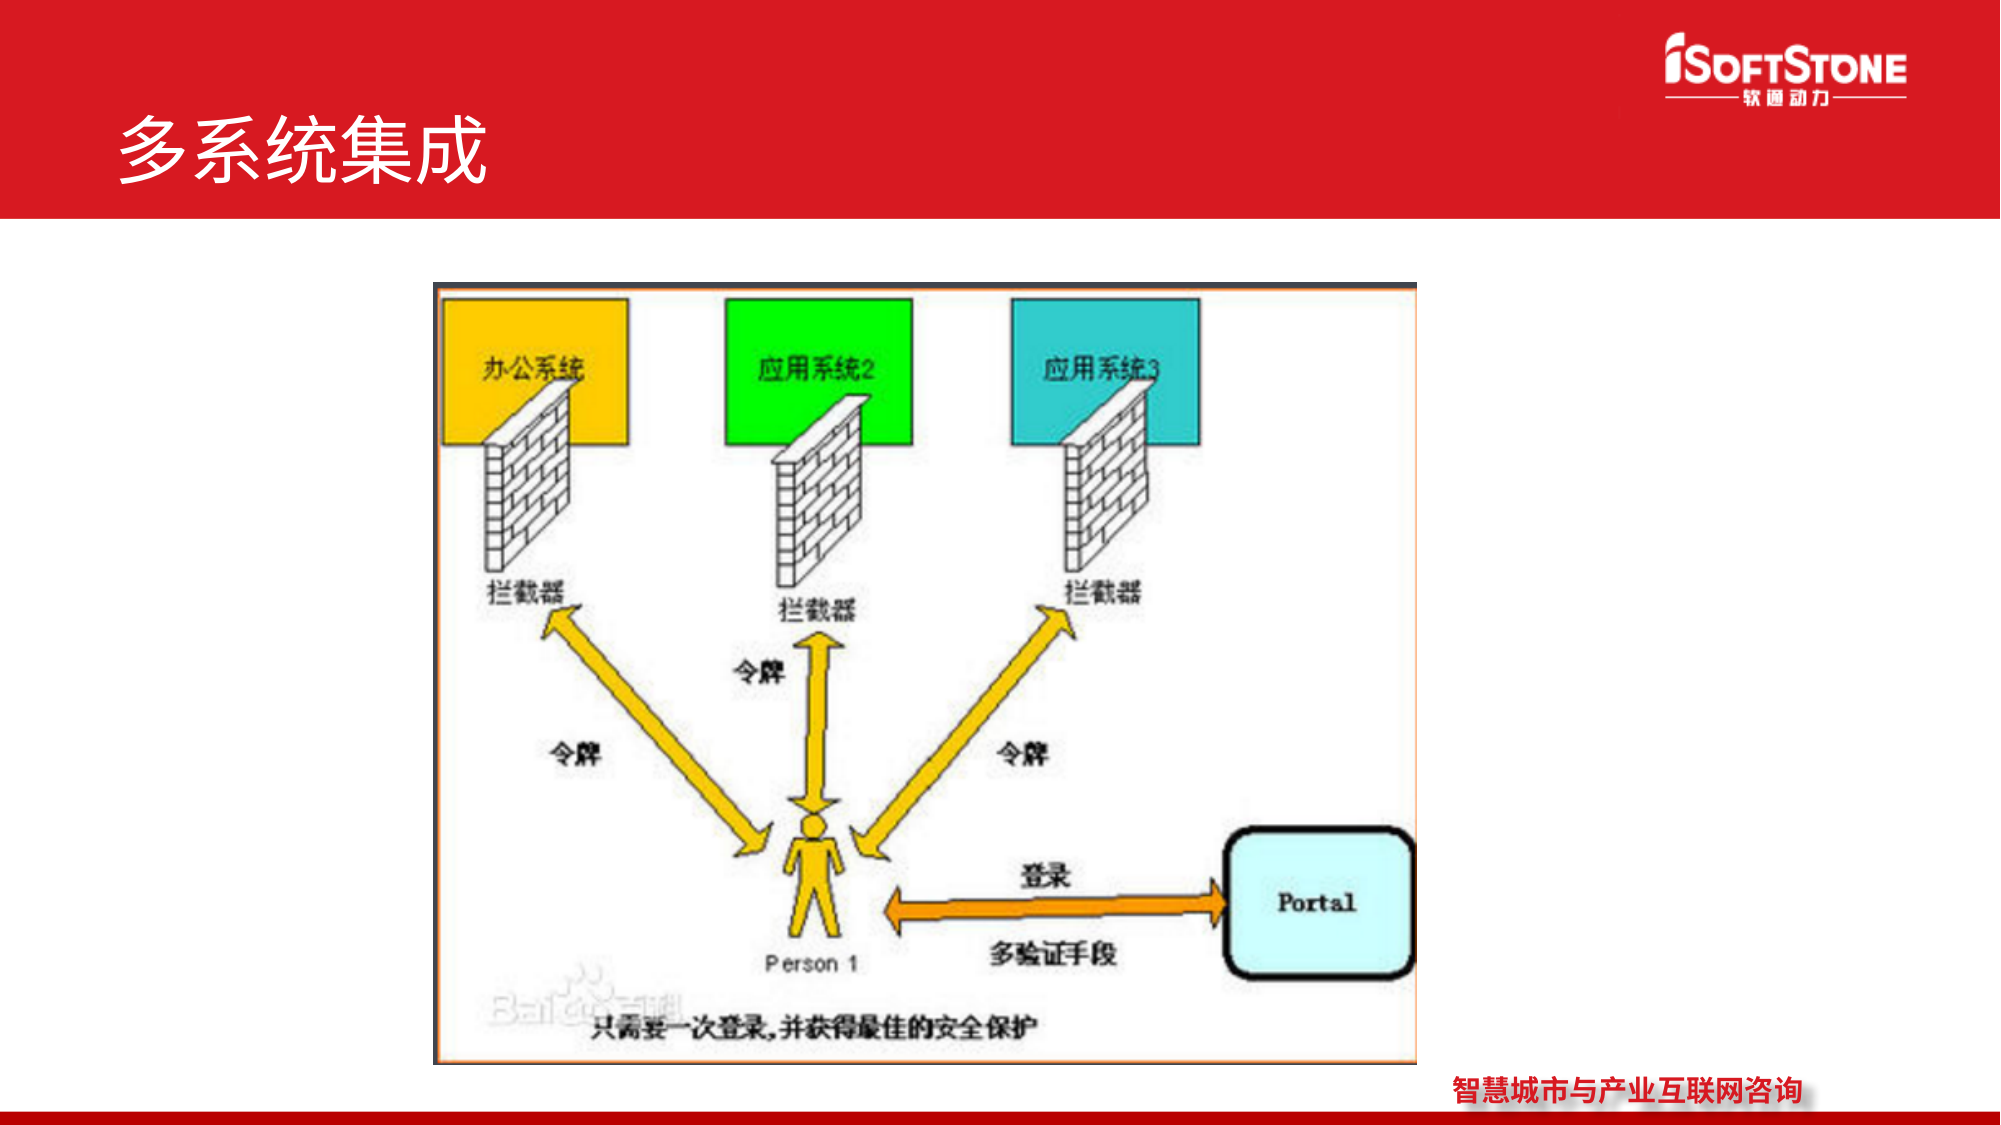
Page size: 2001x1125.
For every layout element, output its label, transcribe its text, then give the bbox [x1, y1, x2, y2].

picture [1863, 14, 1993, 119]
title 多系统集成 [99, 0, 1863, 202]
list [432, 282, 1417, 1066]
